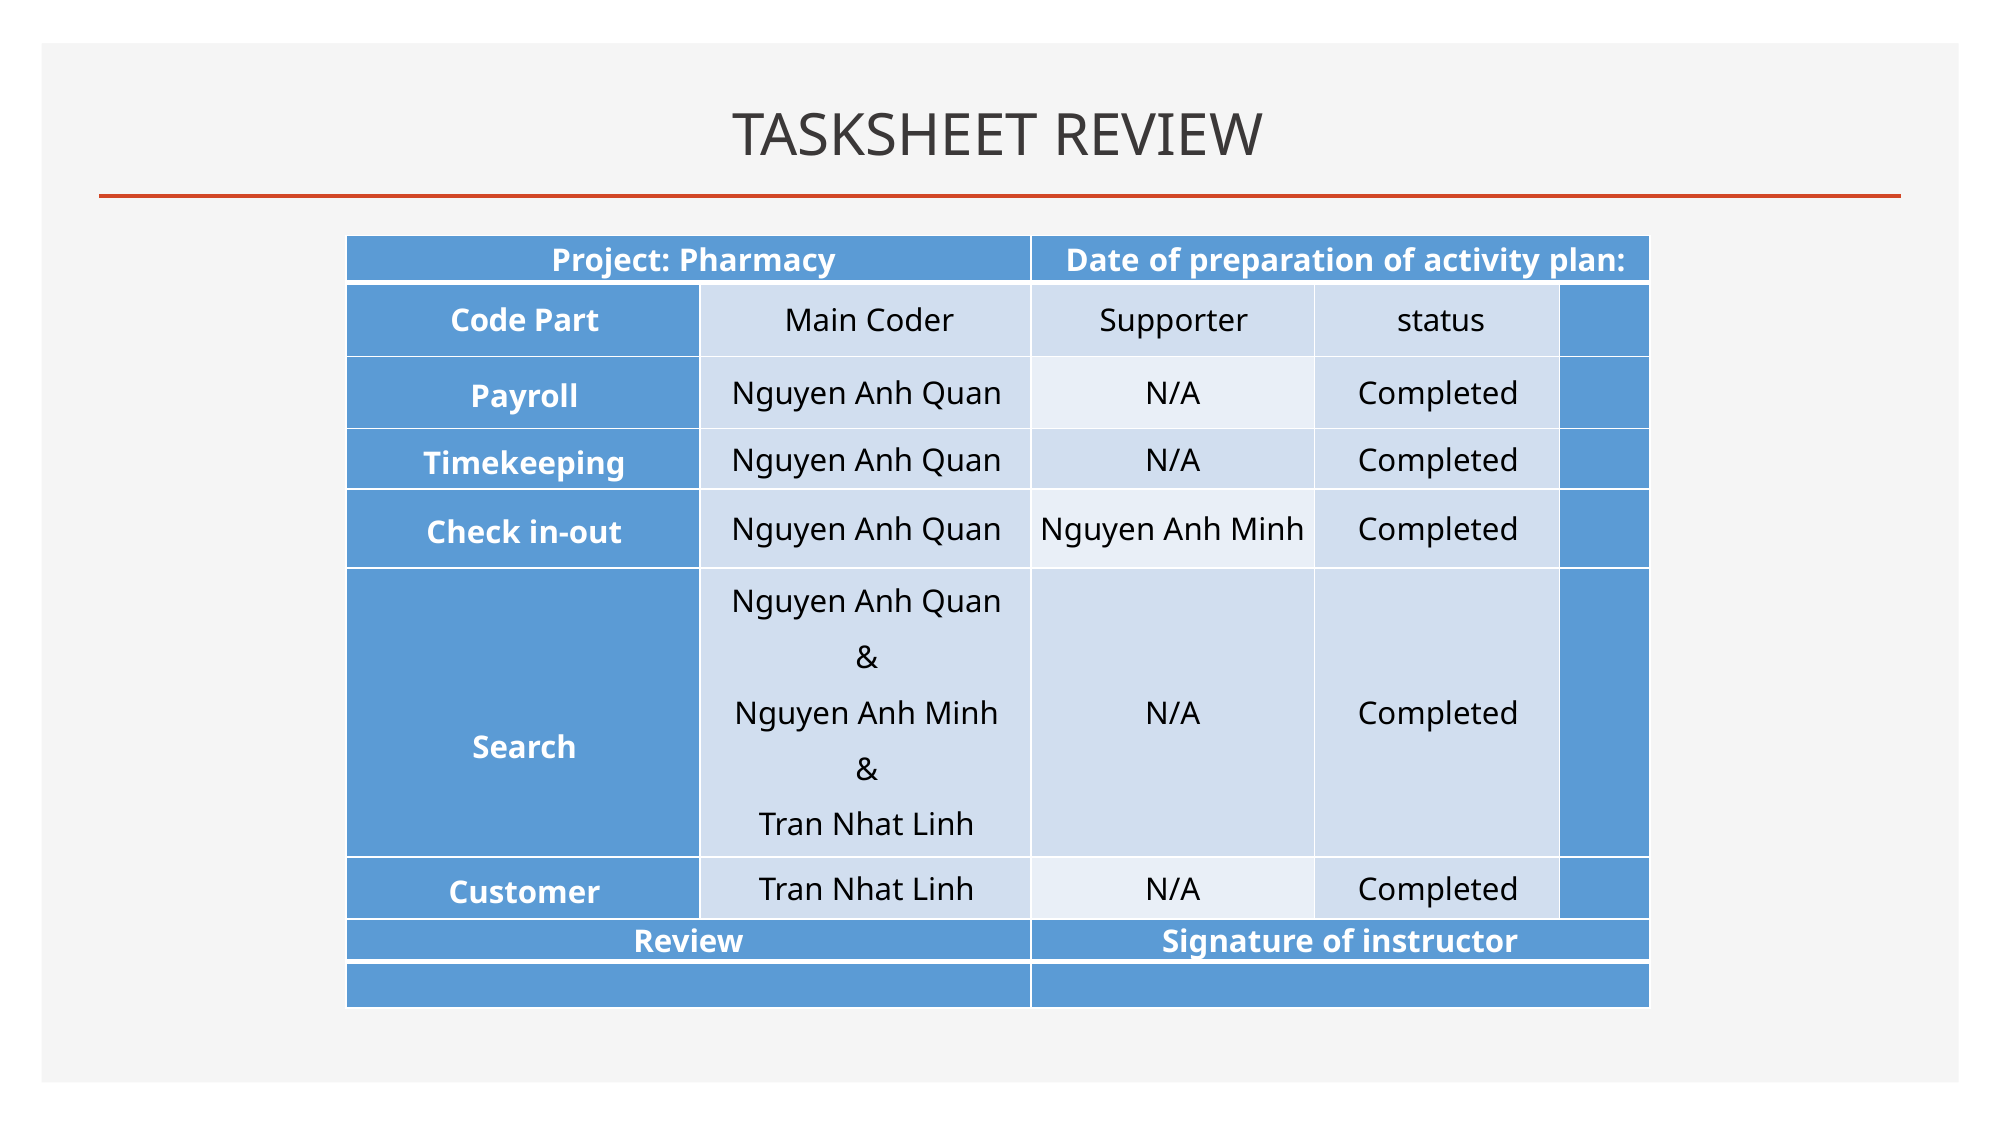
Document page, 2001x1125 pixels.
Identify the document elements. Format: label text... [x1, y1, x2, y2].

table_cell Review [347, 920, 1030, 959]
table_cell Completed [1315, 429, 1559, 488]
table_cell Supporter [1032, 285, 1314, 356]
table_cell Payroll [347, 357, 699, 428]
table_cell Completed [1315, 858, 1559, 918]
table_cell [1560, 429, 1649, 488]
table_cell [347, 964, 1030, 1007]
table_cell Completed [1315, 357, 1559, 428]
table_header Project: Pharmacy [347, 236, 1030, 280]
table_cell Search [347, 569, 699, 856]
table_cell [1560, 285, 1649, 356]
table_cell N/A [1032, 429, 1314, 488]
table_cell Code Part [347, 285, 699, 356]
table_cell N/A [1032, 569, 1314, 856]
table_cell N/A [1032, 858, 1314, 918]
table_cell [1560, 490, 1649, 567]
table_cell [1560, 357, 1649, 428]
table_cell Check in-out [347, 490, 699, 567]
table_cell [1032, 964, 1649, 1007]
table_cell Nguyen Anh Quan & Nguyen Anh Minh & Tran Nhat Linh [701, 569, 1030, 856]
table_cell [1560, 569, 1649, 856]
table_cell [1560, 858, 1649, 918]
table_cell Signature of instructor [1032, 920, 1649, 959]
table_cell Nguyen Anh Minh [1032, 490, 1314, 567]
title TASKSHEET REVIEW [433, 69, 1562, 175]
table_cell Nguyen Anh Quan [701, 429, 1030, 488]
table_cell Customer [347, 858, 699, 918]
table_header Date of preparation of activity plan: [1032, 236, 1649, 280]
table_cell Completed [1315, 569, 1559, 856]
table_cell Nguyen Anh Quan [701, 357, 1030, 428]
table_cell status [1315, 285, 1559, 356]
table_cell Nguyen Anh Quan [701, 490, 1030, 567]
table_cell N/A [1032, 357, 1314, 428]
table_cell Tran Nhat Linh [701, 858, 1030, 918]
table_cell Timekeeping [347, 429, 699, 488]
table_cell Main Coder [701, 285, 1030, 356]
table_cell Completed [1315, 490, 1559, 567]
